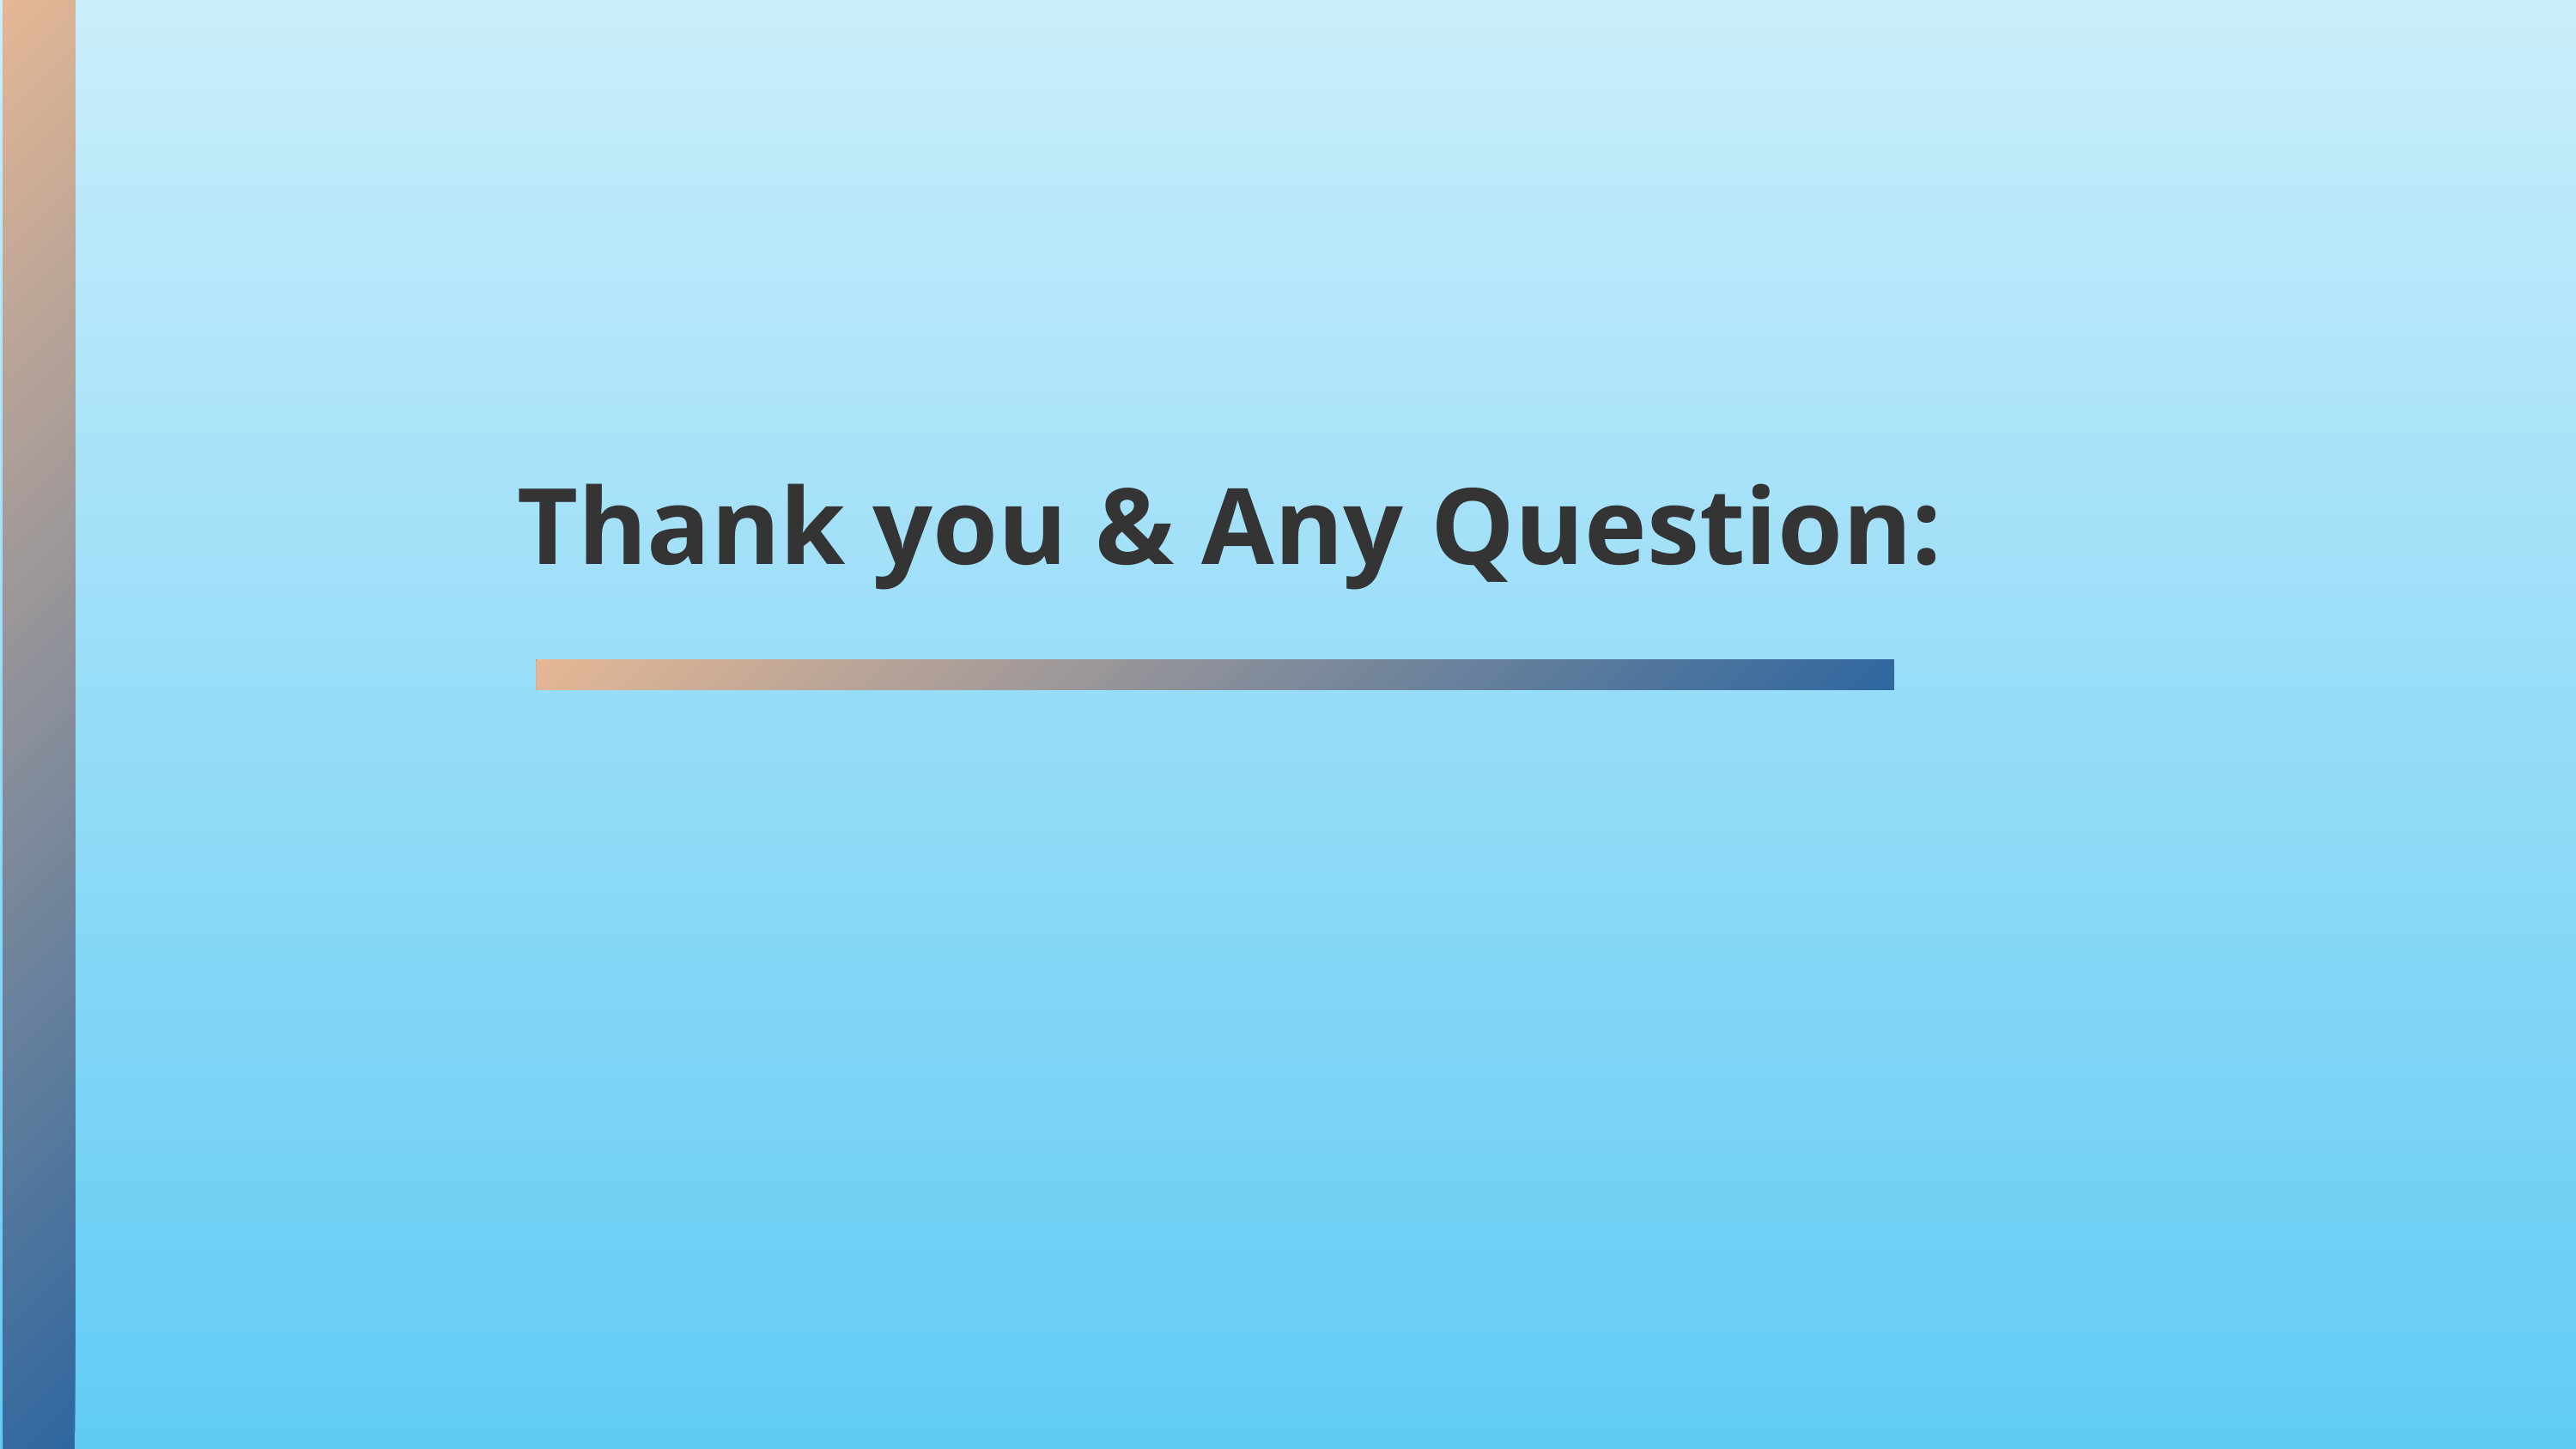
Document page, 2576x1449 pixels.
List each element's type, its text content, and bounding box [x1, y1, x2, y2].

text_box [3, 0, 76, 1449]
text_box Thank you & Any Question: [504, 466, 2308, 747]
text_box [536, 659, 1895, 691]
